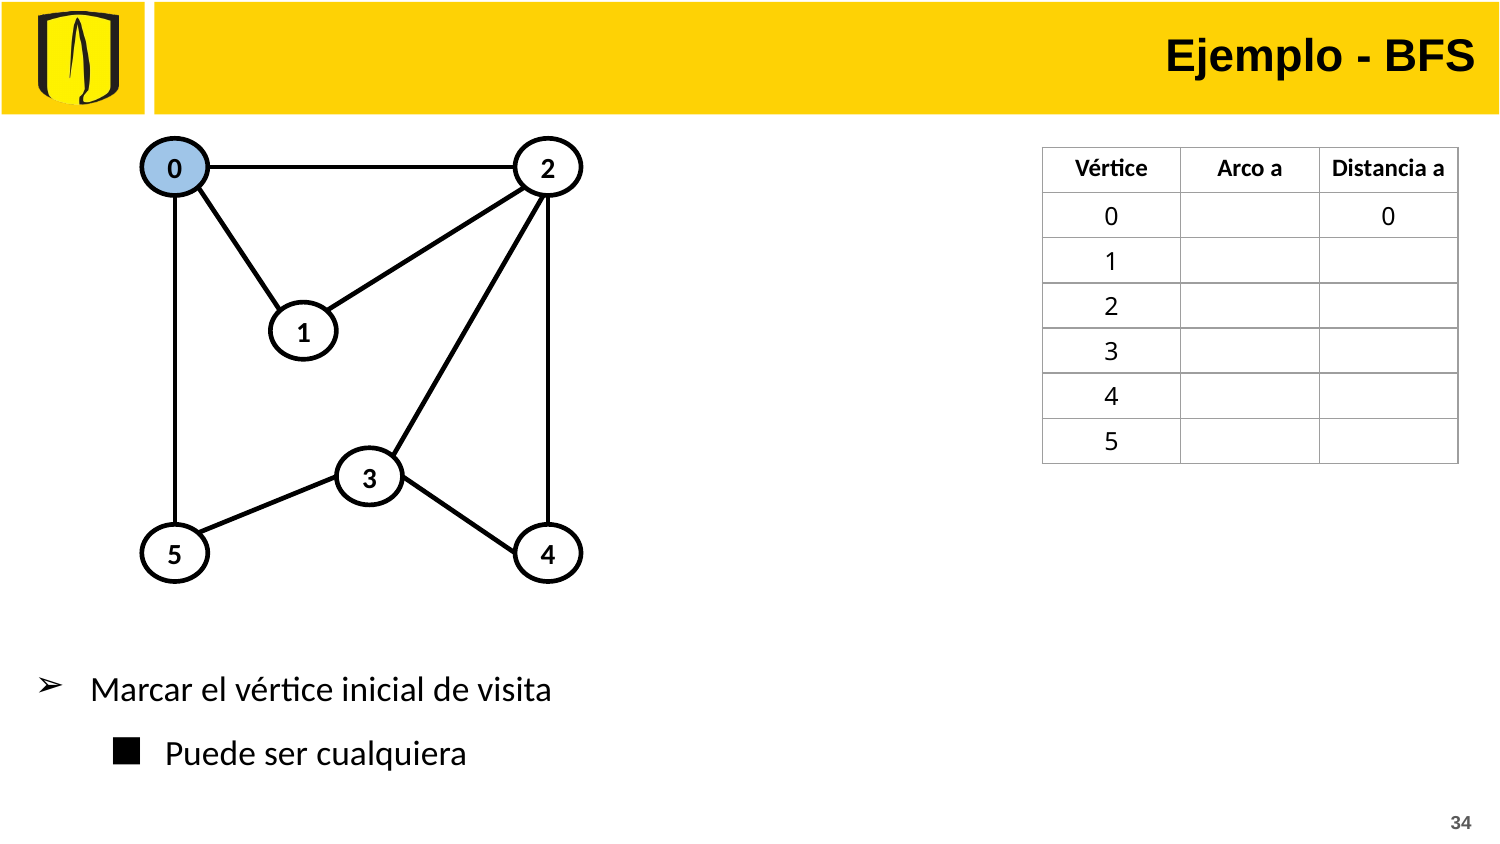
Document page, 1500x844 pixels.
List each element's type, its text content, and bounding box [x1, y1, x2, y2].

table_cell [1320, 238, 1457, 282]
table_cell 2 [1043, 284, 1180, 327]
table_cell [1181, 193, 1319, 237]
table_cell 3 [1043, 329, 1180, 372]
table_cell [1320, 329, 1457, 372]
table_cell [1181, 419, 1319, 463]
text_box 2 [526, 138, 570, 145]
text_box 0 [141, 138, 208, 196]
table_cell [1181, 329, 1319, 372]
text_box 1 [270, 302, 337, 360]
table_cell 0 [1043, 193, 1180, 237]
table_cell 5 [1043, 419, 1180, 463]
table_header Distancia a [1320, 148, 1457, 192]
table_cell [1320, 374, 1457, 418]
text_box 2 [577, 153, 582, 181]
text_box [197, 186, 281, 311]
table_cell [1181, 238, 1319, 282]
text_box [197, 476, 337, 534]
table_cell [1320, 284, 1457, 327]
table_cell 4 [1043, 374, 1180, 418]
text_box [402, 476, 516, 554]
slide_number 34 [1420, 789, 1487, 844]
text_box 4 [516, 524, 582, 582]
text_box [326, 186, 525, 311]
table_cell 0 [1320, 193, 1457, 237]
table_cell [1181, 284, 1319, 327]
text_box 5 [141, 524, 208, 582]
table_header Arco a [1181, 148, 1319, 192]
table_cell [1181, 374, 1319, 418]
table_cell [1320, 419, 1457, 463]
title Ejemplo - BFS [161, 11, 1491, 106]
text_box 3 [336, 447, 403, 505]
table_header Vértice [1043, 148, 1180, 192]
table_cell 1 [1043, 238, 1180, 282]
text_box Marcar el vértice inicial de visita Puede ser cualquiera [0, 629, 839, 788]
picture [38, 11, 119, 105]
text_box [392, 146, 572, 457]
